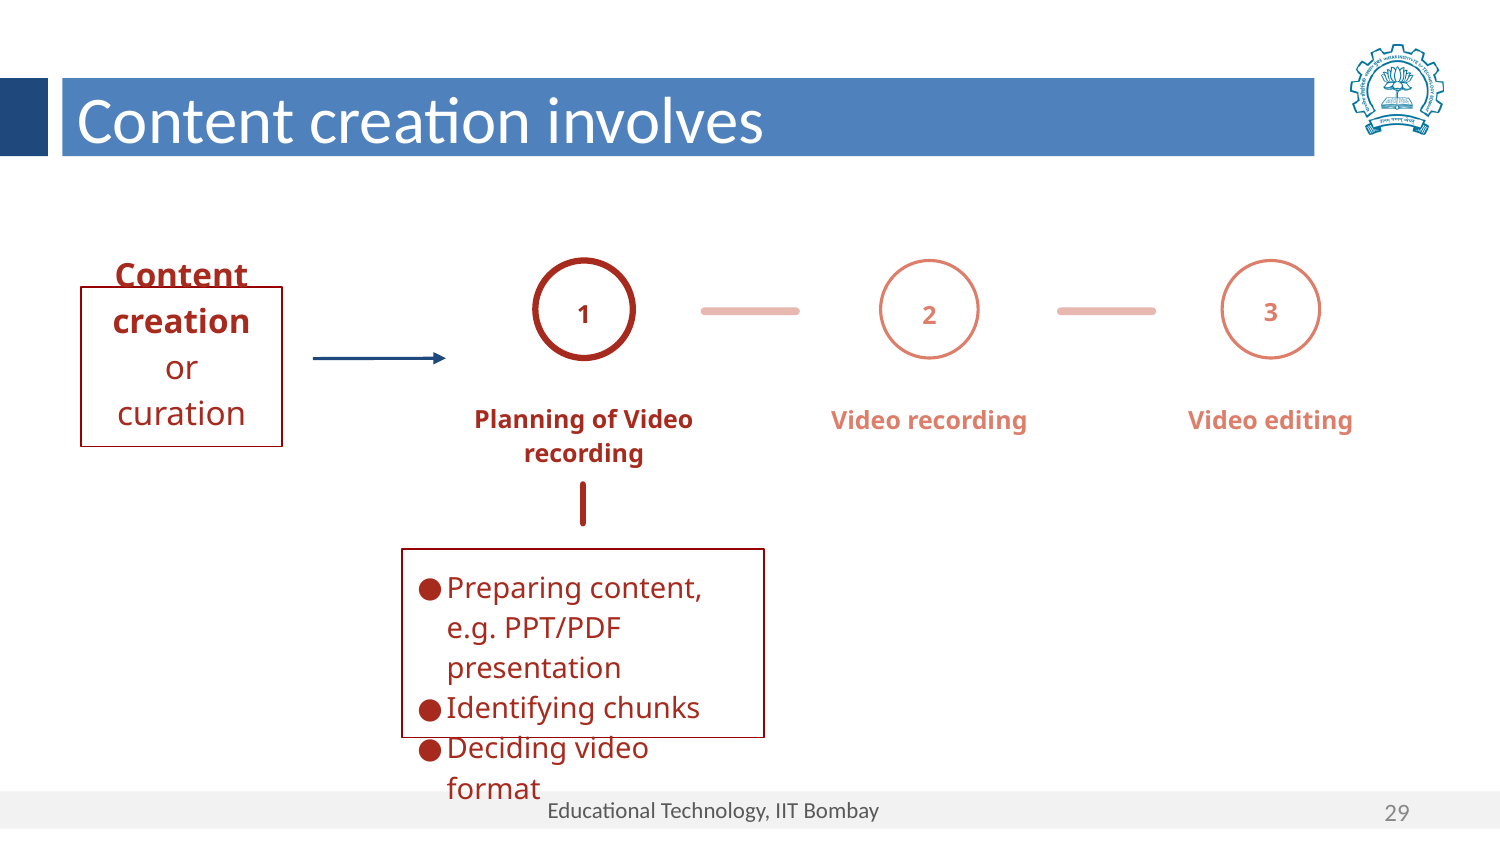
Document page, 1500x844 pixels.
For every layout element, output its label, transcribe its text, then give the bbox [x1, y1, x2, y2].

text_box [443, 260, 725, 484]
picture [1374, 126, 1420, 135]
text_box [1074, 308, 1125, 315]
list Content creation involves [62, 78, 1313, 156]
slide_number 29 [1332, 789, 1425, 835]
text_box [580, 492, 586, 527]
text_box [729, 308, 783, 315]
picture [1350, 44, 1444, 135]
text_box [788, 260, 1070, 450]
text_box Preparing content, e.g. PPT/PDF presentation Identifying chunks Deciding video format [402, 548, 765, 738]
text_box Content creation or curation [81, 286, 283, 447]
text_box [1130, 260, 1412, 450]
